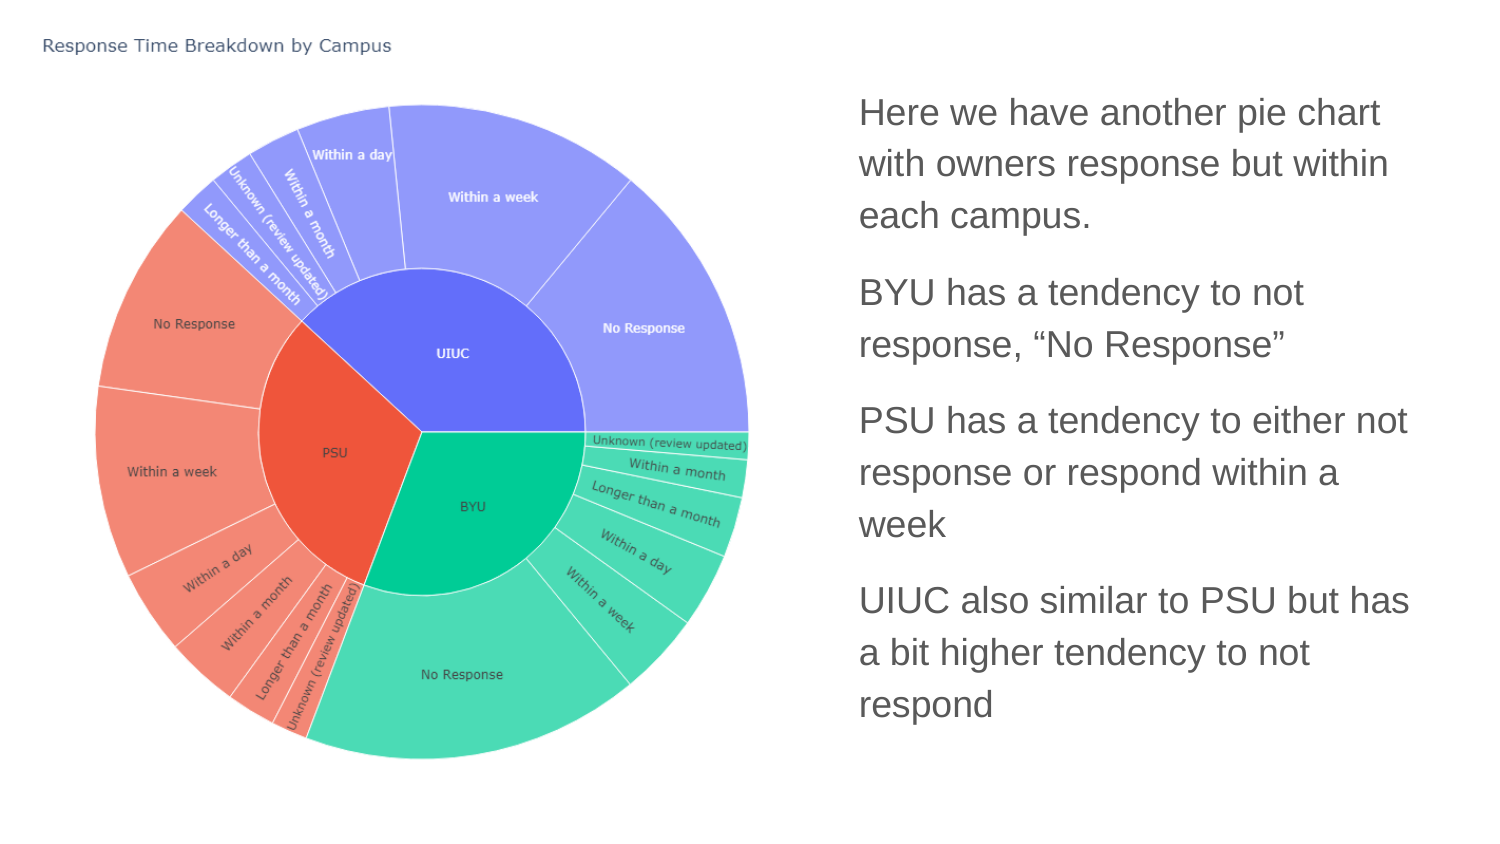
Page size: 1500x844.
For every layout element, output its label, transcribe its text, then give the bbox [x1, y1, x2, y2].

list Here we have another pie chart with owners response but within each campus. BYU has a tendency to not response, “No Response” PSU has a tendency to either not response or respond within a week UIUC also similar to PSU but has a bit higher tendency to not respond [848, 65, 1449, 750]
picture [0, 0, 844, 844]
